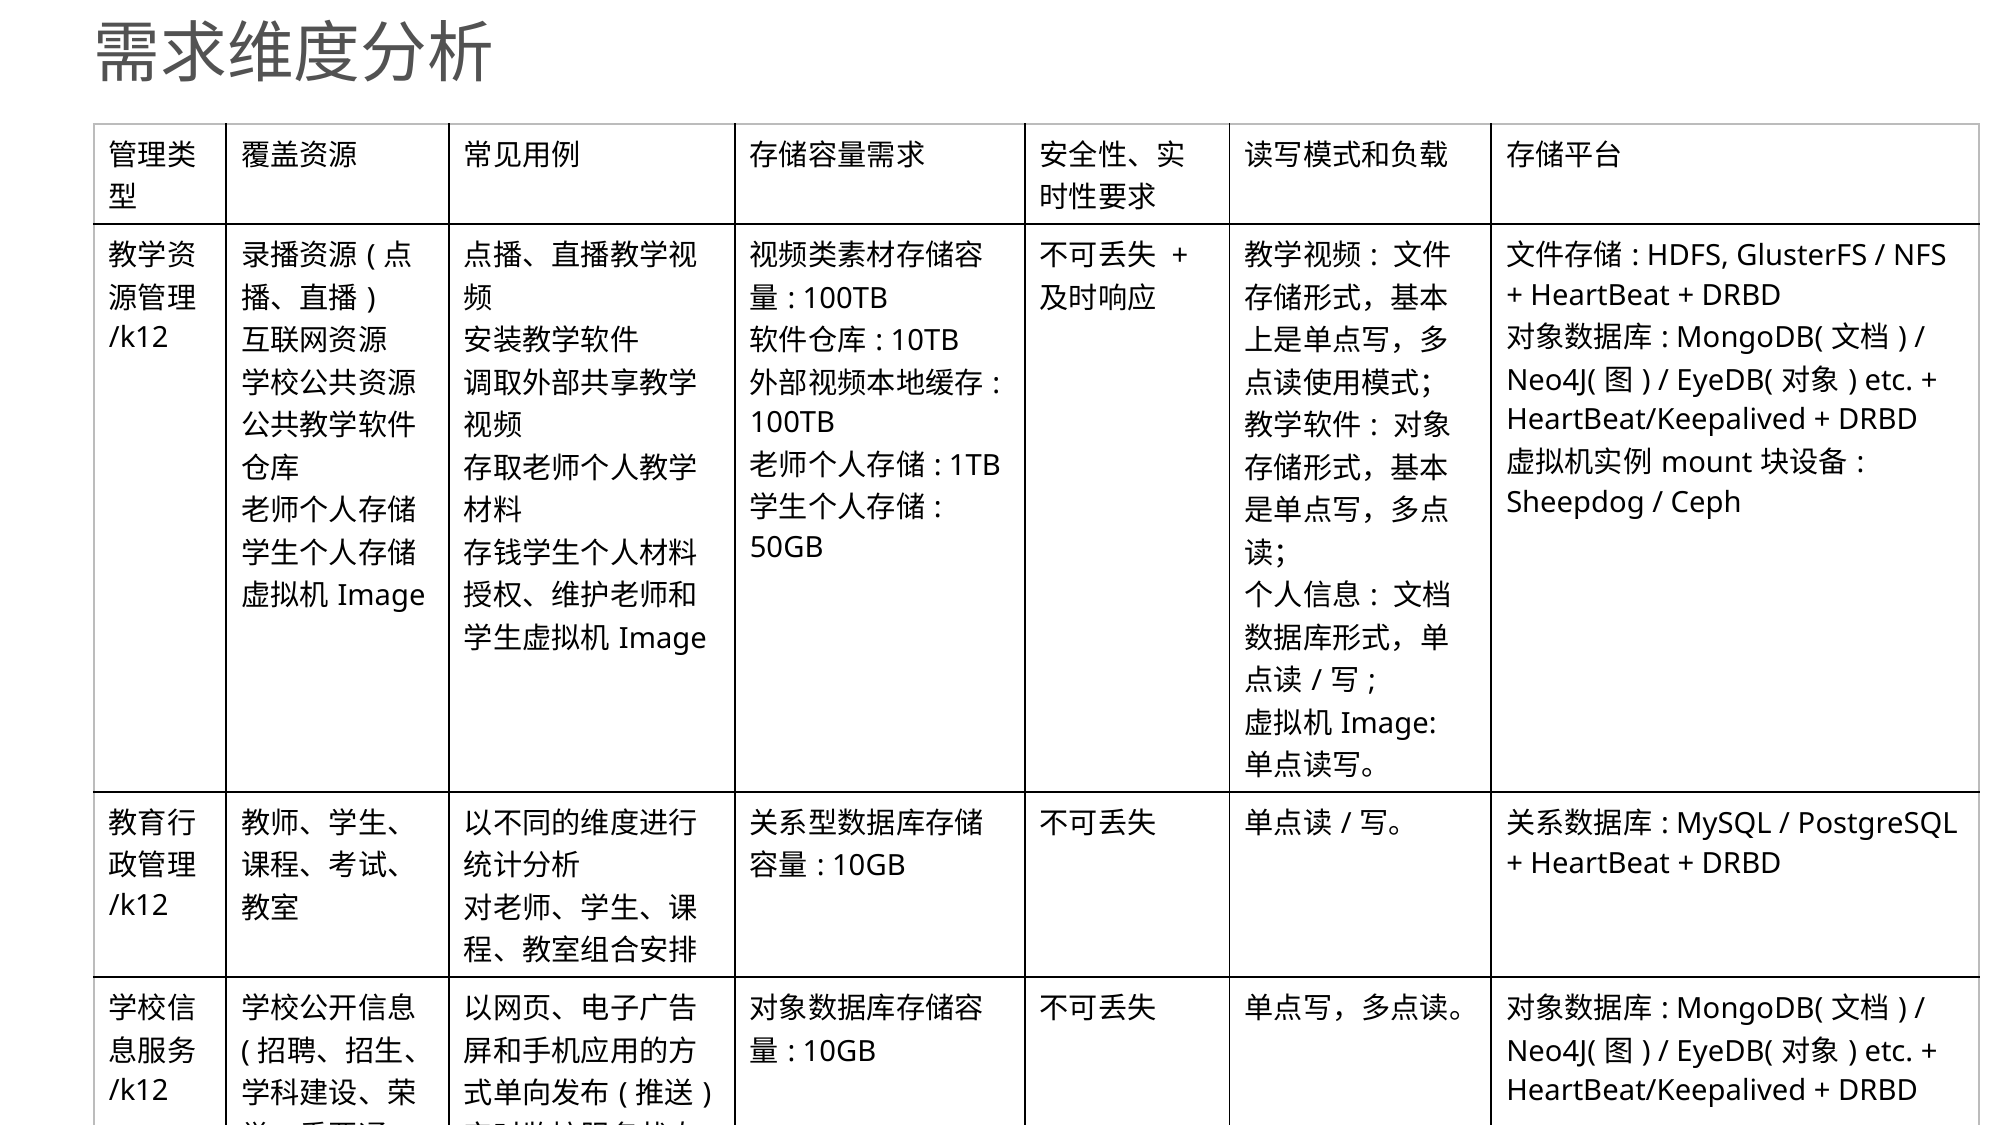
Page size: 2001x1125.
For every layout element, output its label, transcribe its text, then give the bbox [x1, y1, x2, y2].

table_cell 不可丢失 [1026, 793, 1229, 976]
title 需求维度分析 [93, 22, 1901, 86]
table_header 覆盖资源 [227, 125, 448, 223]
table_cell 以网页、电子广告屏和手机应用的方式单向发布(推送) 实时监控服务状态 [450, 978, 734, 1125]
table_cell 关系数据库: MySQL / PostgreSQL + HeartBeat + DRBD [1492, 793, 1978, 976]
table_header 安全性、实时性要求 [1026, 125, 1229, 223]
table_cell 关系型数据库存储容量: 10GB [736, 793, 1024, 976]
table_cell 不可丢失 [1026, 978, 1229, 1125]
table_cell 教学资源管理/k12 [95, 225, 225, 791]
table_header 存储容量需求 [736, 125, 1024, 223]
table_cell 不可丢失 + 及时响应 [1026, 225, 1229, 791]
table_cell 对象数据库存储容量: 10GB [736, 978, 1024, 1125]
table_cell 以不同的维度进行统计分析 对老师、学生、课程、教室组合安排 [450, 793, 734, 976]
table_cell 单点读/写。 [1230, 793, 1490, 976]
table_cell 教学视频: 文件存储形式，基本上是单点写，多点读使用模式； 教学软件: 对象存储形式，基本是单点写，多点读； 个人信息: 文档数据库形式，单点读/写; 虚拟机Image: 单点读写。 [1230, 225, 1490, 791]
table_cell 教育行政管理/k12 [95, 793, 225, 976]
table_cell 视频类素材存储容量: 100TB 软件仓库: 10TB 外部视频本地缓存: 100TB 老师个人存储: 1TB 学生个人存储: 50GB [736, 225, 1024, 791]
table_cell 学校信息服务/k12 [95, 978, 225, 1125]
table_cell 教师、学生、课程、考试、教室 [227, 793, 448, 976]
table_cell 点播、直播教学视频 安装教学软件 调取外部共享教学视频 存取老师个人教学材料 存钱学生个人材料 授权、维护老师和学生虚拟机Image [450, 225, 734, 791]
table_header 常见用例 [450, 125, 734, 223]
table_header 存储平台 [1492, 125, 1978, 223]
table_cell 学校公开信息(招聘、招生、学科建设、荣誉、重要通知)发布 [227, 978, 448, 1125]
table_header 管理类型 [95, 125, 225, 223]
table_cell 文件存储: HDFS, GlusterFS / NFS + HeartBeat + DRBD 对象数据库: MongoDB(文档) / Neo4J(图) / EyeDB(对象) etc. + HeartBeat/Keepalived + DRBD 虚拟机实例mount块设备: Sheepdog / Ceph [1492, 225, 1978, 791]
table_cell 录播资源(点播、直播) 互联网资源 学校公共资源 公共教学软件仓库 老师个人存储 学生个人存储 虚拟机Image [227, 225, 448, 791]
table_header 读写模式和负载 [1230, 125, 1490, 223]
table_cell 单点写，多点读。 [1230, 978, 1490, 1125]
table_cell 对象数据库: MongoDB(文档) / Neo4J(图) / EyeDB(对象) etc. + HeartBeat/Keepalived + DRBD [1492, 978, 1978, 1125]
